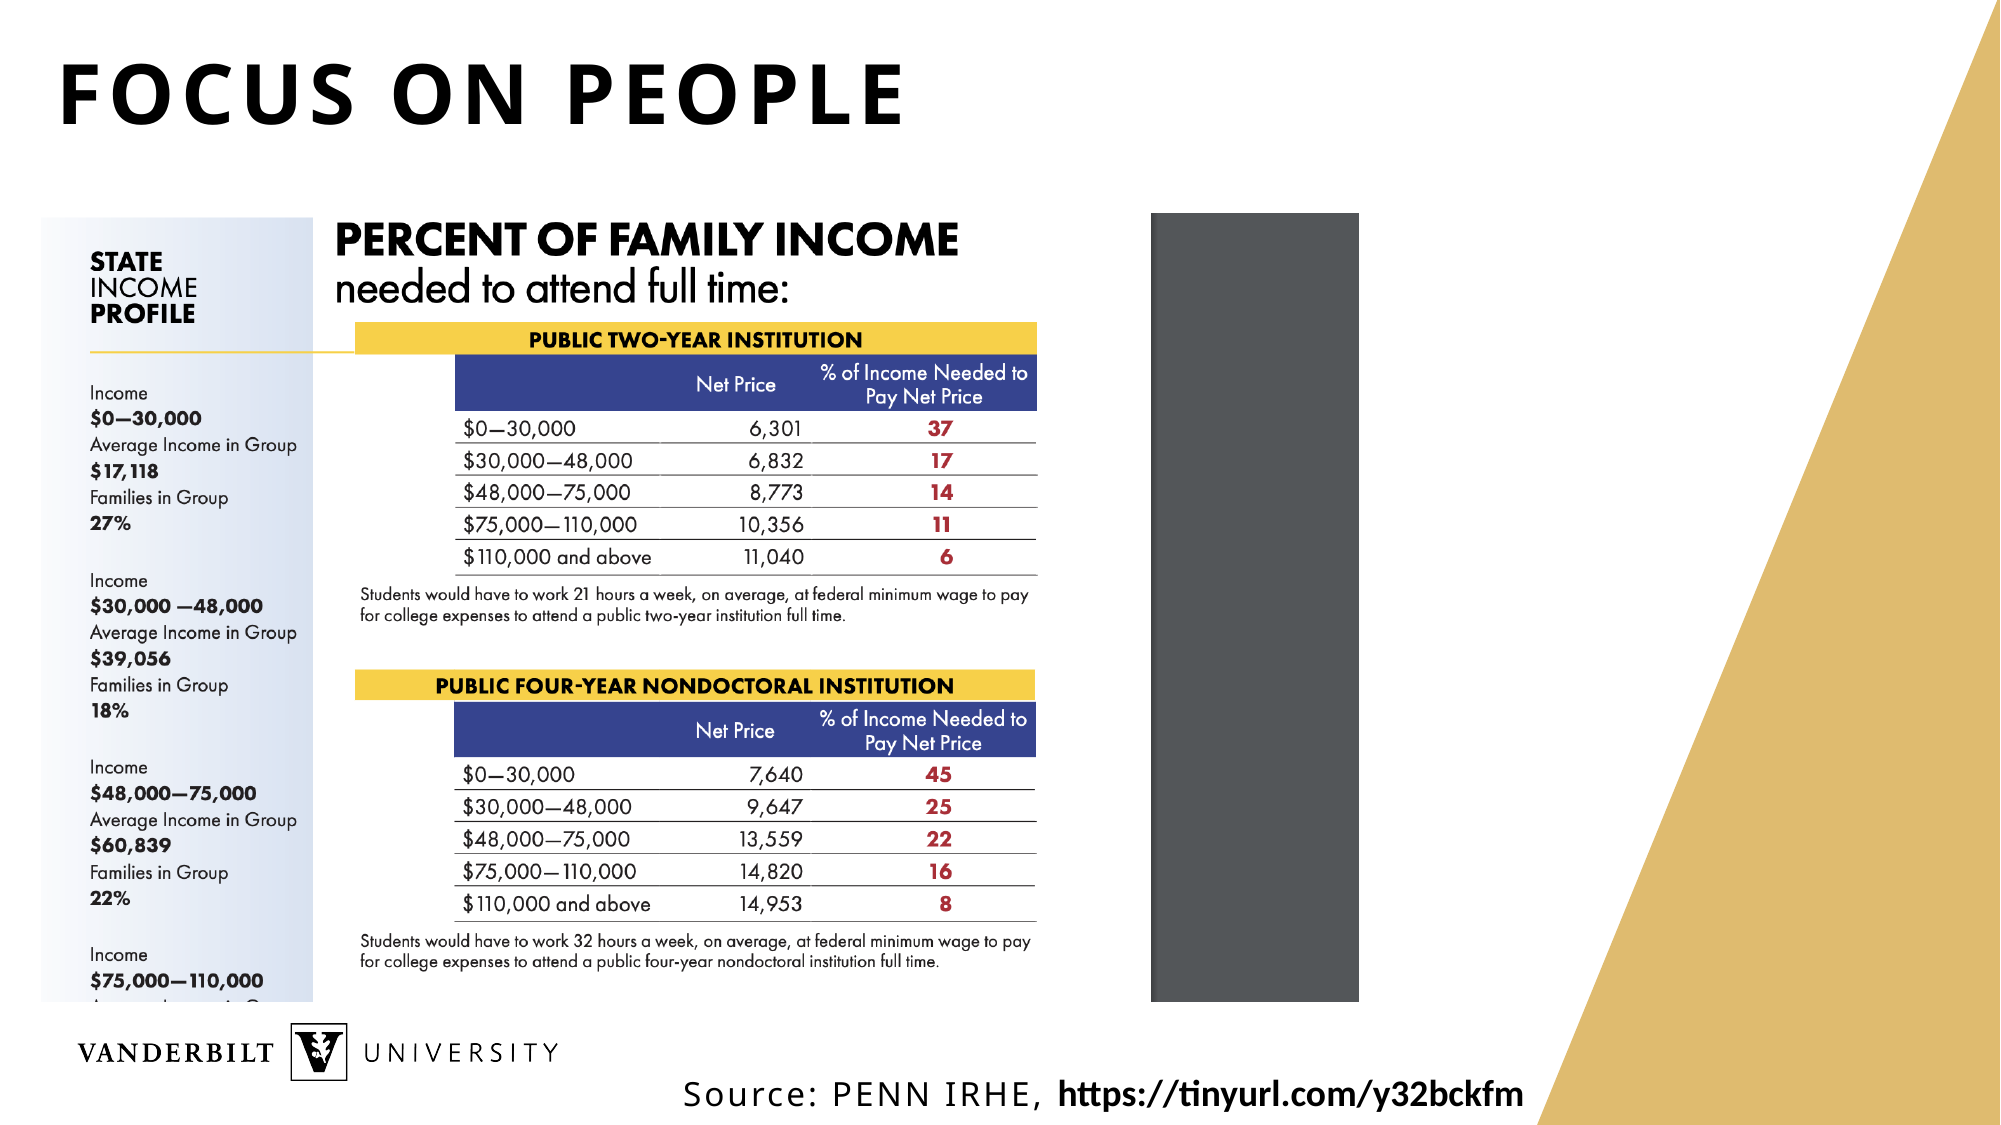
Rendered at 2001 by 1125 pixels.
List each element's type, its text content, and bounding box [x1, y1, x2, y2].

title Focus on People [41, 23, 1872, 150]
picture [77, 1023, 558, 1081]
text_box Source: PENN IRHE, https://tinyurl.com/y32bckfm [668, 1061, 1540, 1121]
picture [41, 213, 1359, 1002]
